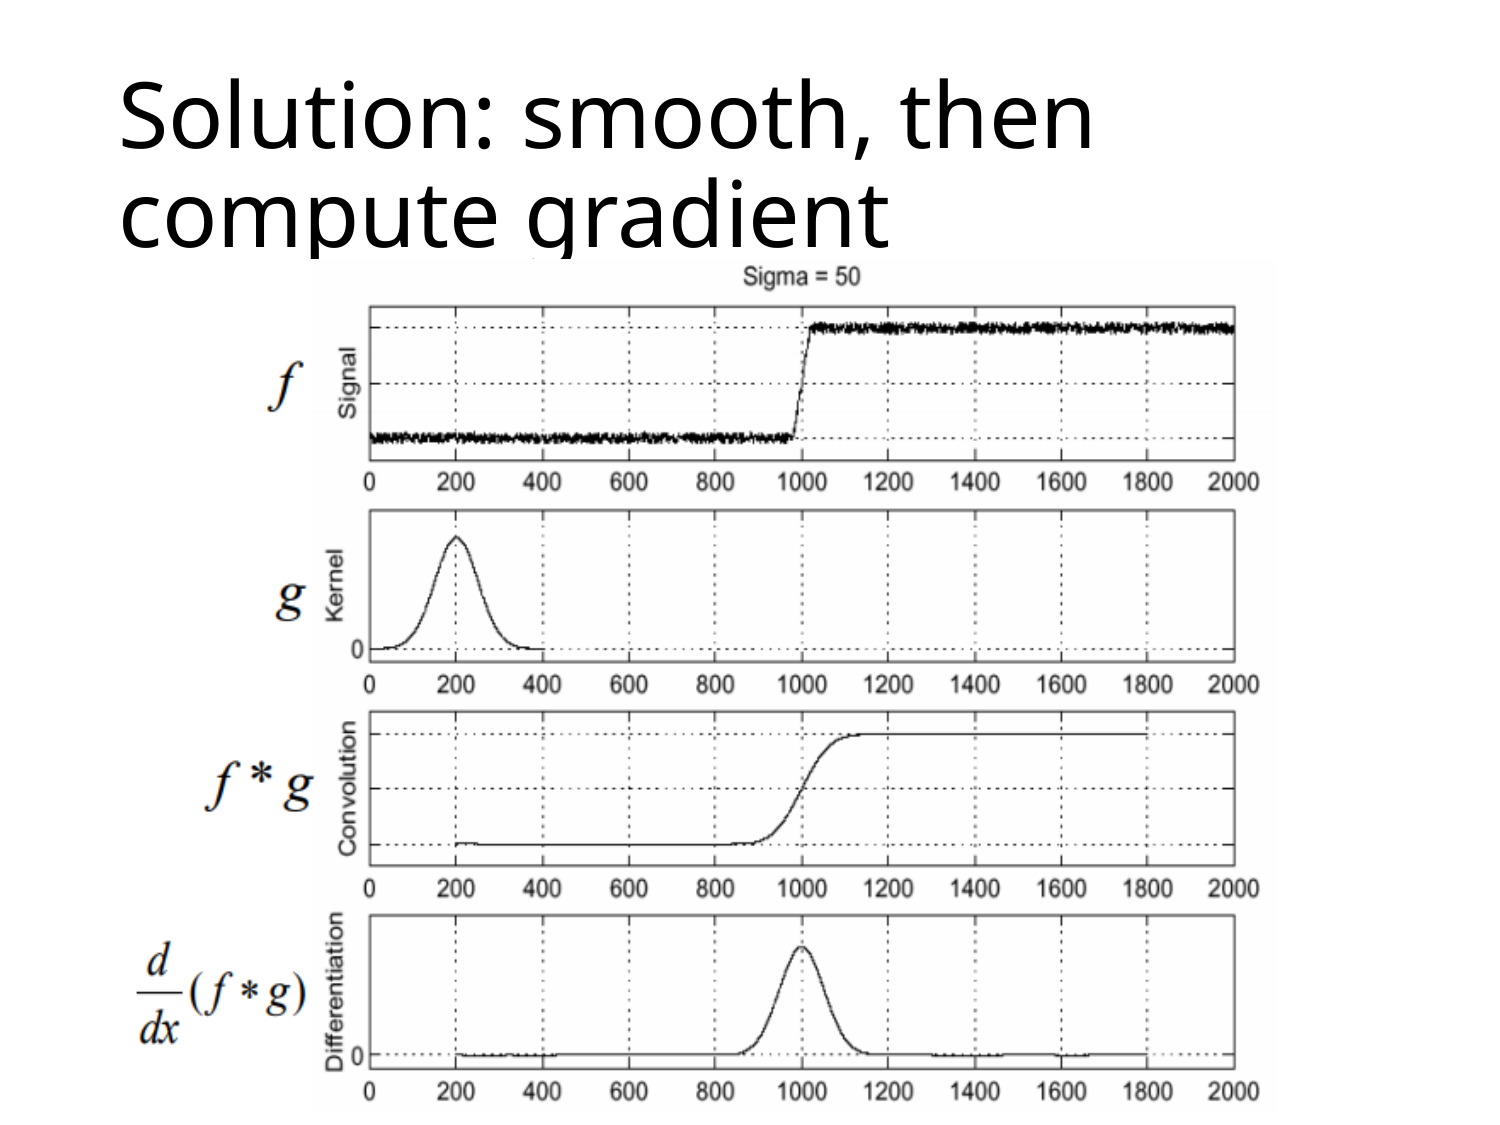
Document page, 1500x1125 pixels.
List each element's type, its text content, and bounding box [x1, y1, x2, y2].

title Solution: smooth, then compute gradient [103, 59, 1397, 278]
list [103, 259, 1277, 1113]
